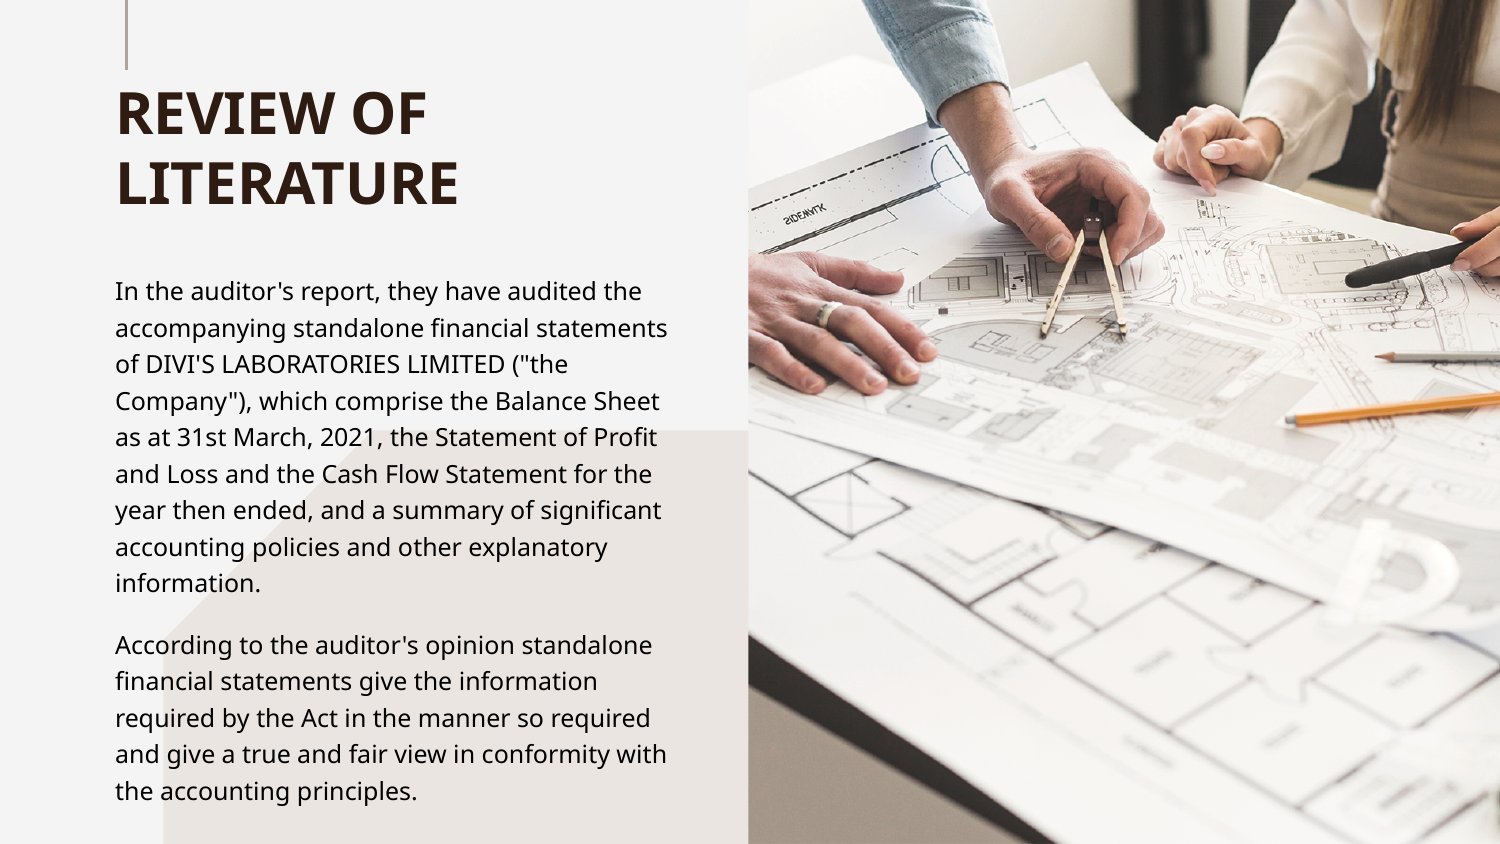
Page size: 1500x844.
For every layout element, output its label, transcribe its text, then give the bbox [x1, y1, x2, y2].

title REVIEW OF LITERATURE [100, 61, 520, 221]
subtitle In the auditor's report, they have audited the accompanying standalone financial statements of DIVI'S LABORATORIES LIMITED ("the Company"), which comprise the Balance Sheet as at 31st March, 2021, the Statement of Profit and Loss and the Cash Flow Statement for the year then ended, and a summary of significant accounting policies and other explanatory information. According to the auditor's opinion standalone financial statements give the information required by the Act in the manner so required and give a true and fair view in conformity with the accounting principles. [100, 254, 688, 807]
picture [748, 0, 1500, 844]
